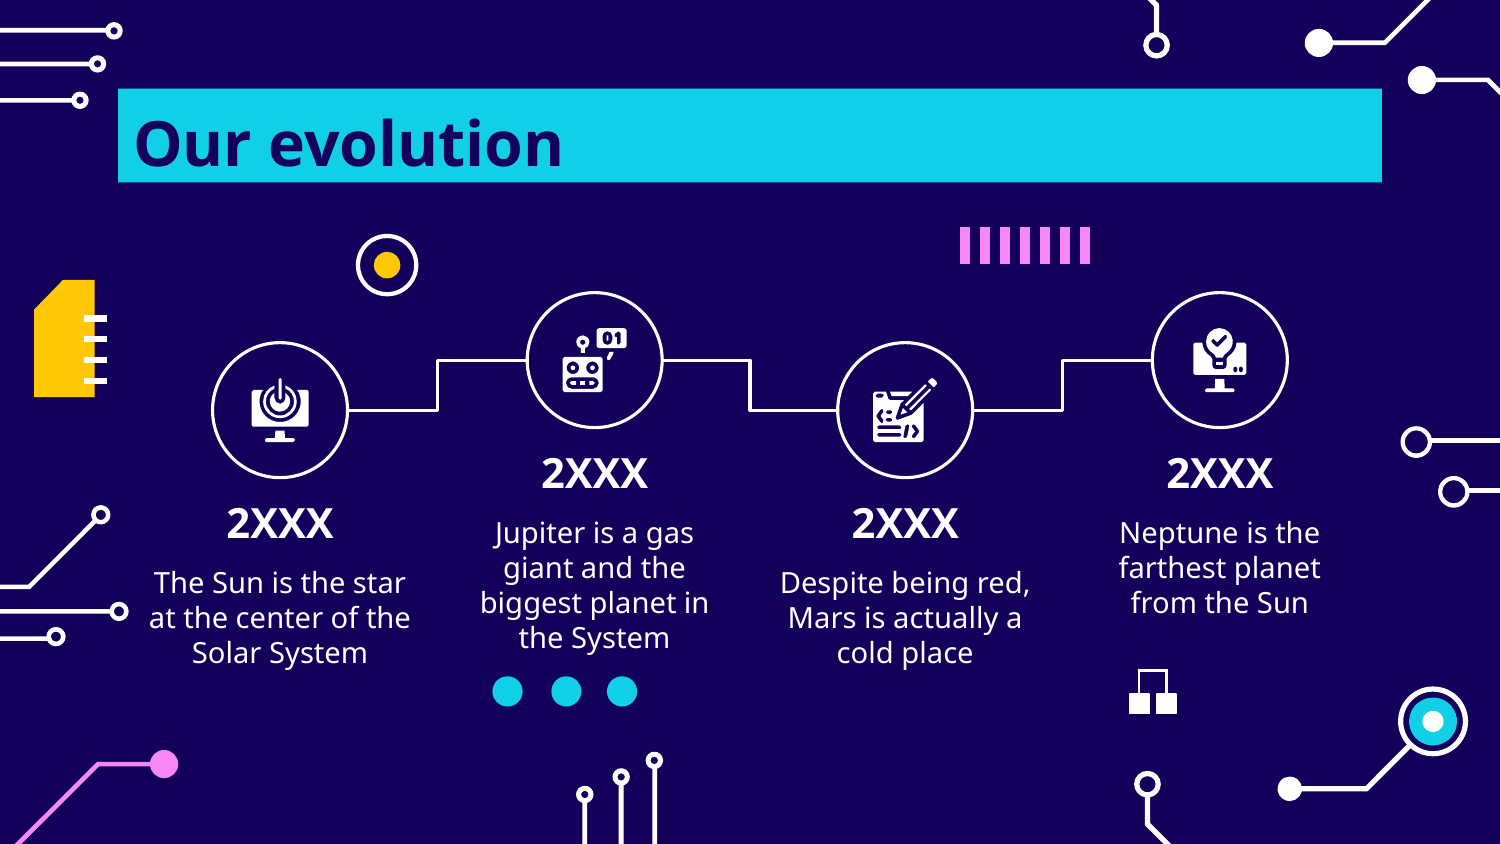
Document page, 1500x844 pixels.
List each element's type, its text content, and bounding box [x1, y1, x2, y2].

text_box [661, 359, 839, 411]
text_box 2XXX [129, 496, 431, 549]
text_box Jupiter is a gas giant and the biggest planet in the System [443, 499, 746, 627]
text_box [251, 377, 309, 443]
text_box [355, 233, 422, 297]
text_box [1193, 327, 1247, 393]
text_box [562, 327, 627, 393]
text_box Despite being red, Mars is actually a cold place [754, 549, 1057, 677]
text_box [492, 676, 638, 707]
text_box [872, 377, 938, 443]
title Our evolution [118, 88, 1382, 183]
text_box 2XXX [1068, 445, 1371, 499]
text_box The Sun is the star at the center of the Solar System [129, 549, 431, 677]
text_box 2XXX [754, 496, 1057, 549]
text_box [972, 359, 1153, 411]
text_box 2XXX [443, 445, 746, 499]
text_box [1152, 292, 1288, 428]
text_box [838, 342, 973, 478]
text_box [212, 342, 348, 478]
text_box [1129, 669, 1177, 714]
text_box Neptune is the farthest planet from the Sun [1068, 499, 1371, 627]
text_box [527, 292, 663, 428]
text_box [347, 359, 528, 411]
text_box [959, 226, 1091, 264]
